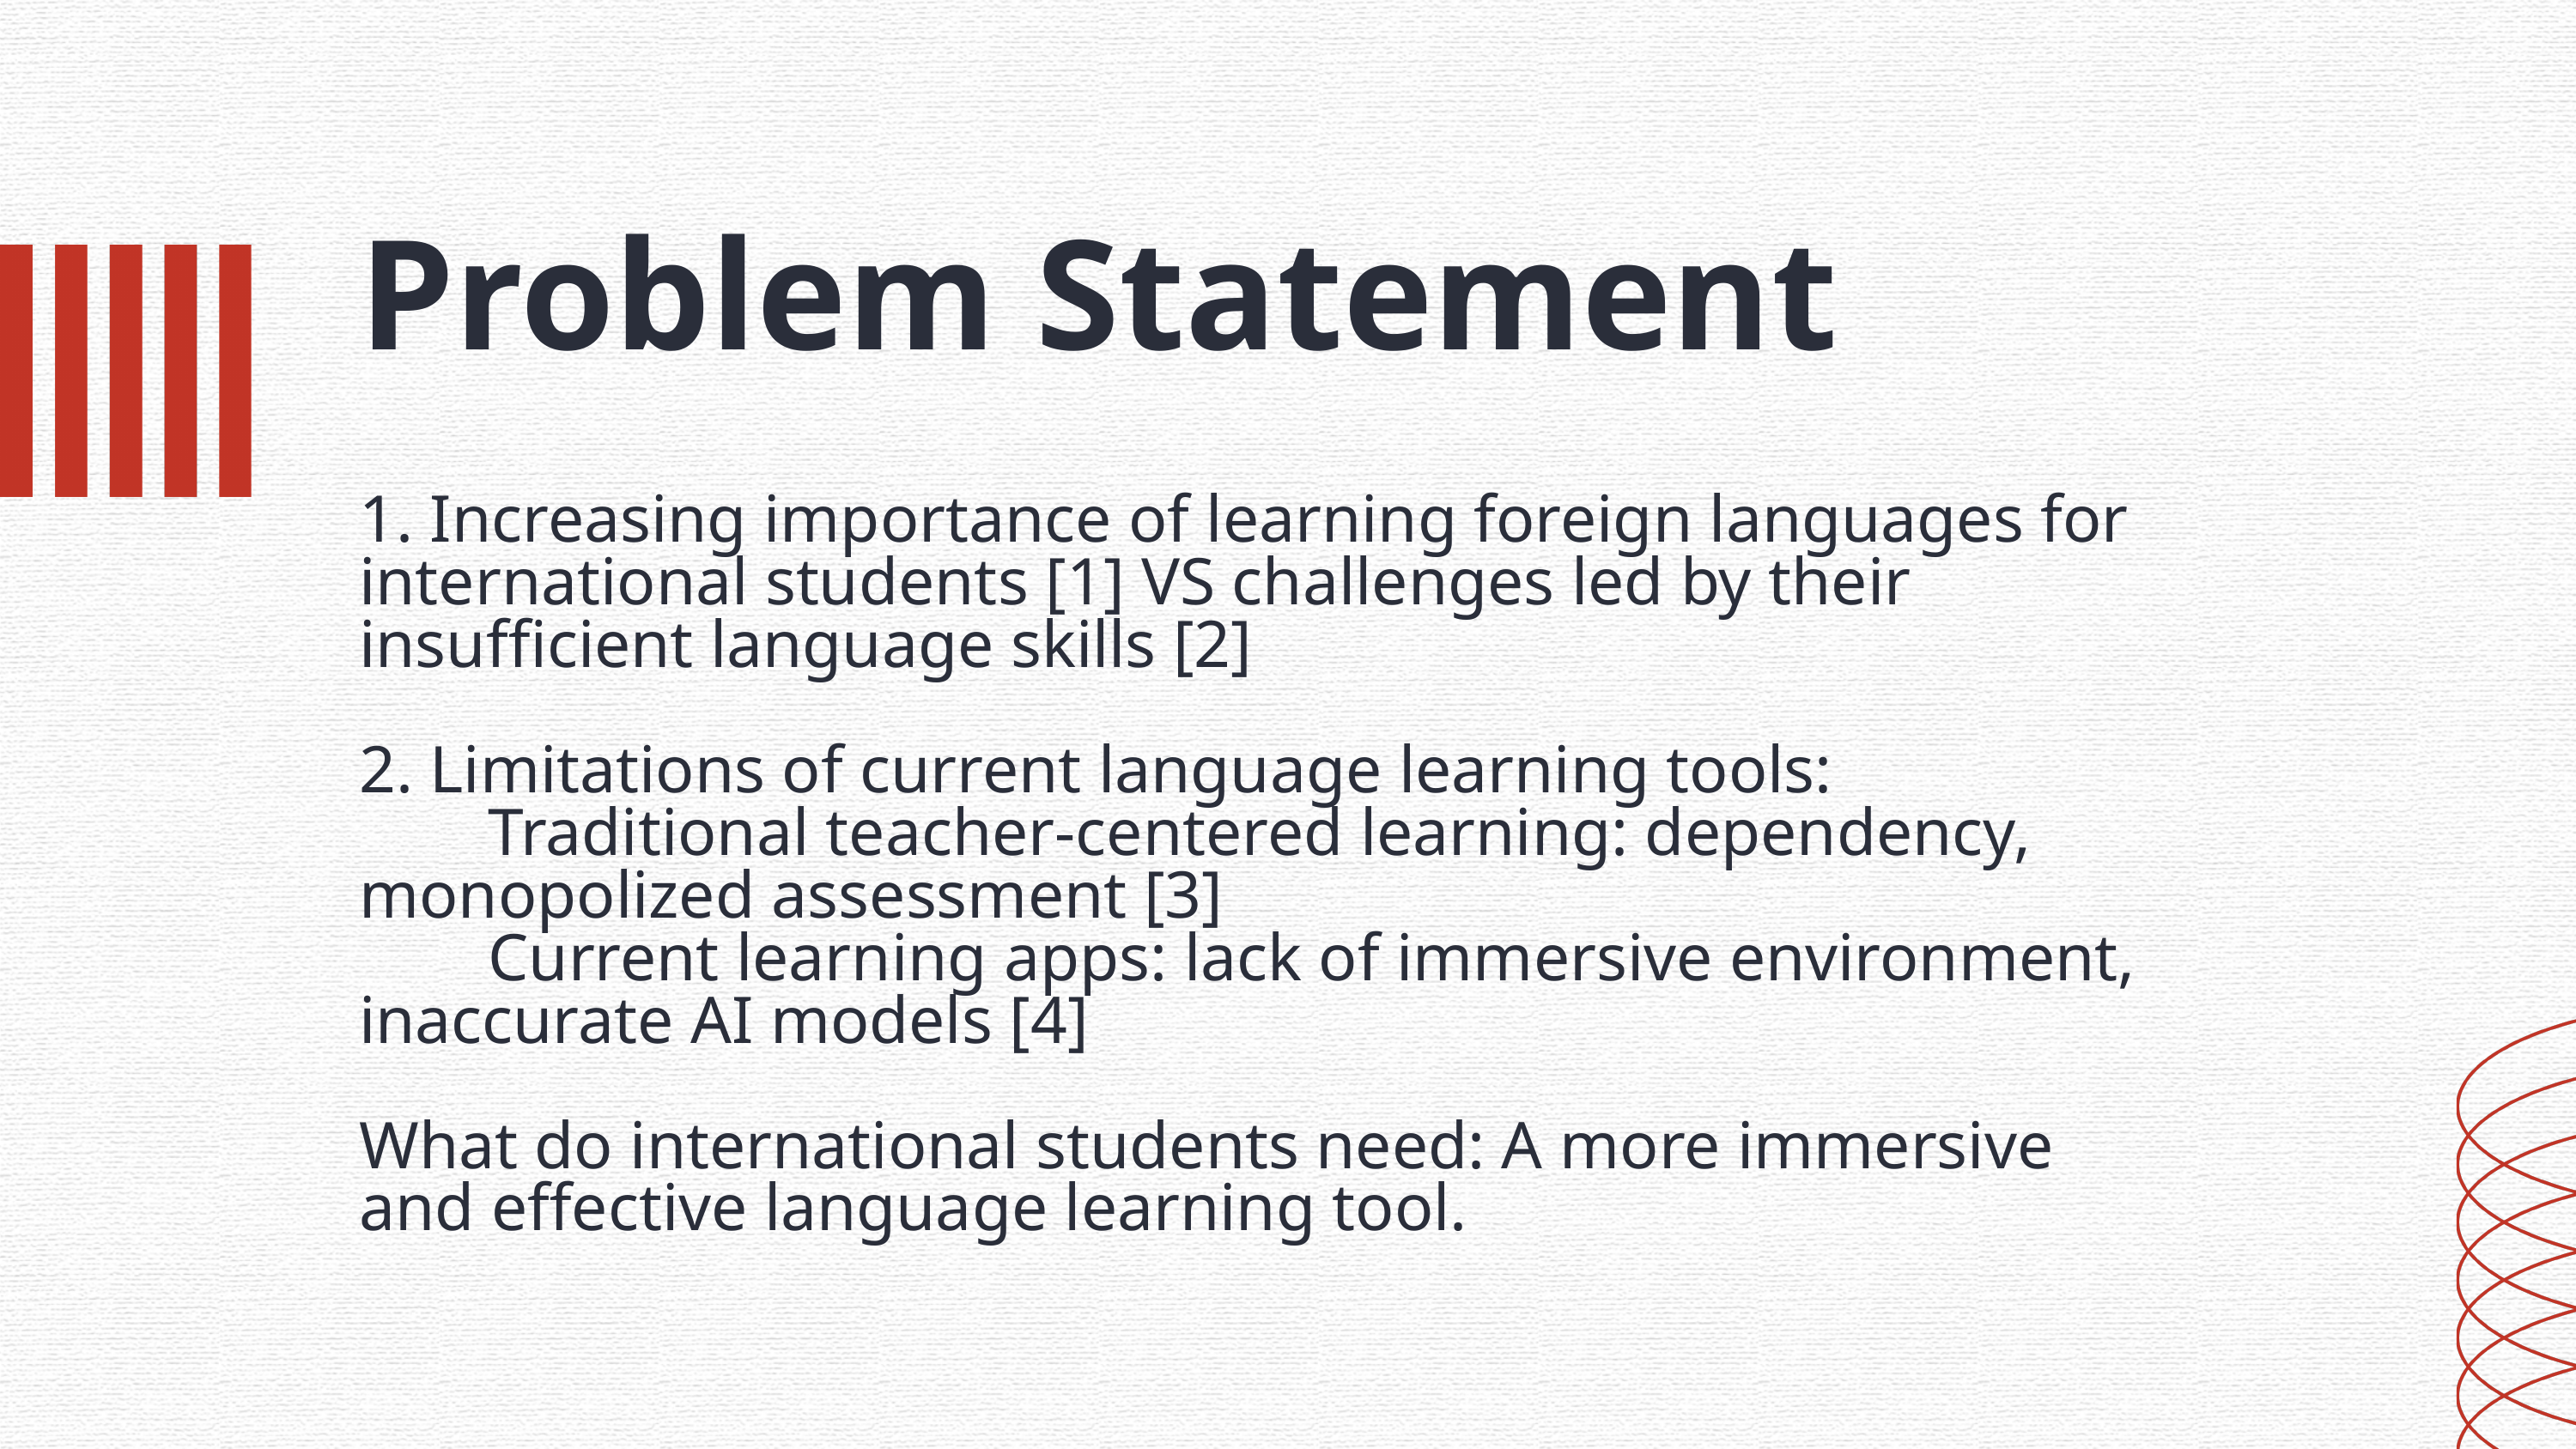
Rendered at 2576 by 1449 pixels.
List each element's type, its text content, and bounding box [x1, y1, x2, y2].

text_box 1. Increasing importance of learning foreign languages for international students [1] VS challenges led by their insufficient language skills [2] 2. Limitations of current language learning tools: Traditional teacher-centered learning: dependency, monopolized assessment [3] Current learning apps: lack of immersive environment, inaccurate AI models [4] What do international students need: A more immersive and effective language learning tool. [359, 492, 2168, 1245]
text_box Problem Statement [359, 228, 2147, 381]
text_box [0, 0, 2576, 1449]
text_box [2456, 1000, 2576, 1449]
text_box [0, 245, 252, 497]
